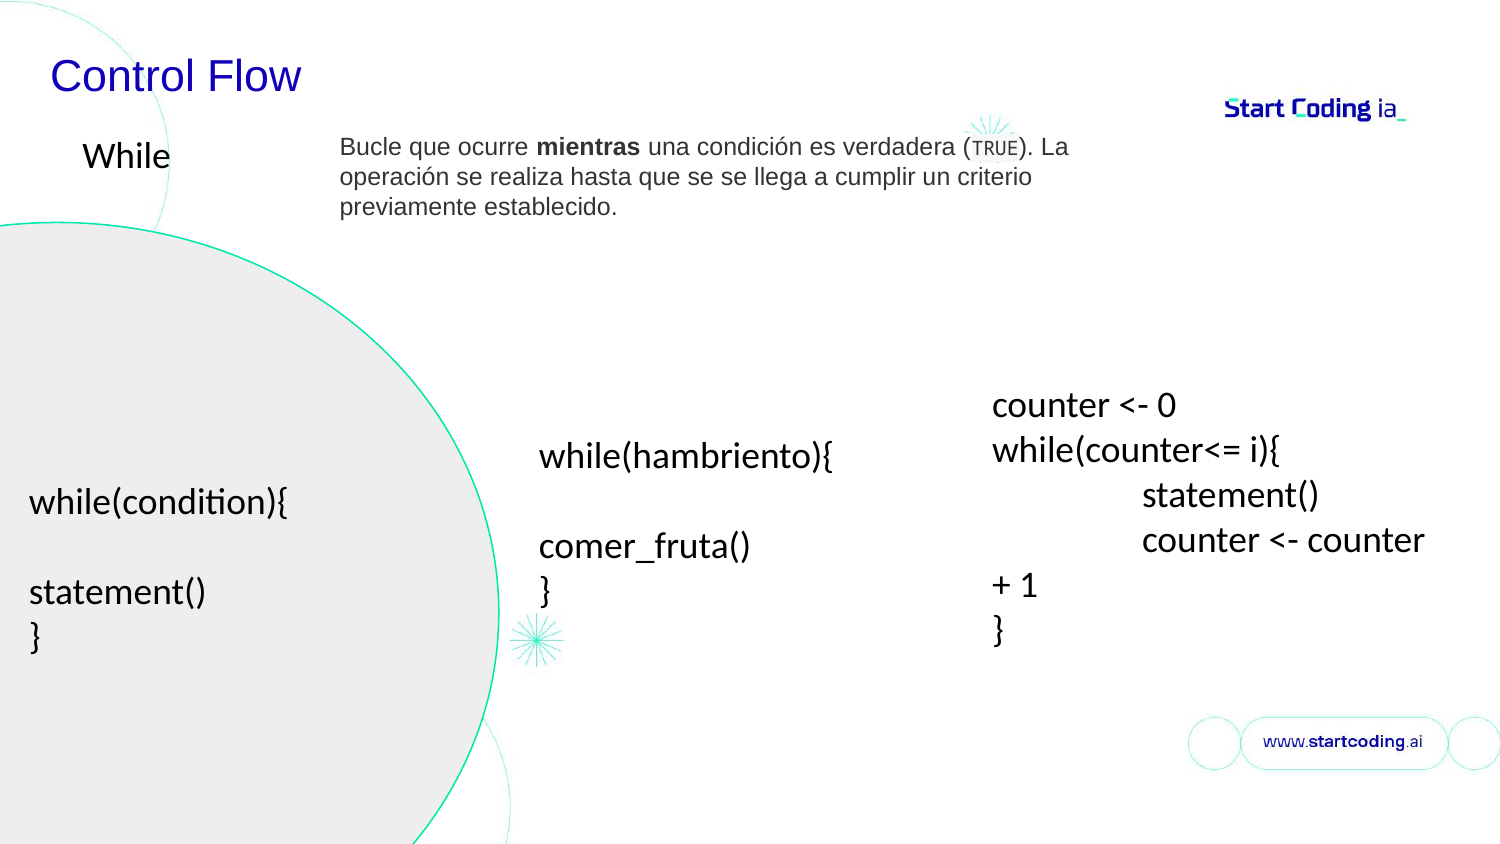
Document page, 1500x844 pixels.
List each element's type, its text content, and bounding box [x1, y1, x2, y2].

text_box Bucle que ocurre mientras una condición es verdadera (TRUE). La operación se realiza hasta que se se llega a cumplir un criterio previamente establecido. [324, 115, 1176, 236]
text_box while(hambriento){ comer_fruta() } [523, 415, 866, 626]
text_box counter <- 0 while(counter<= i){ statement() counter <- counter + 1 } [977, 365, 1454, 666]
title Control Flow [35, 31, 1267, 116]
text_box [0, 222, 499, 844]
picture [0, 0, 1500, 844]
text_box While [67, 115, 324, 191]
text_box while(condition){ statement() } [13, 462, 356, 673]
